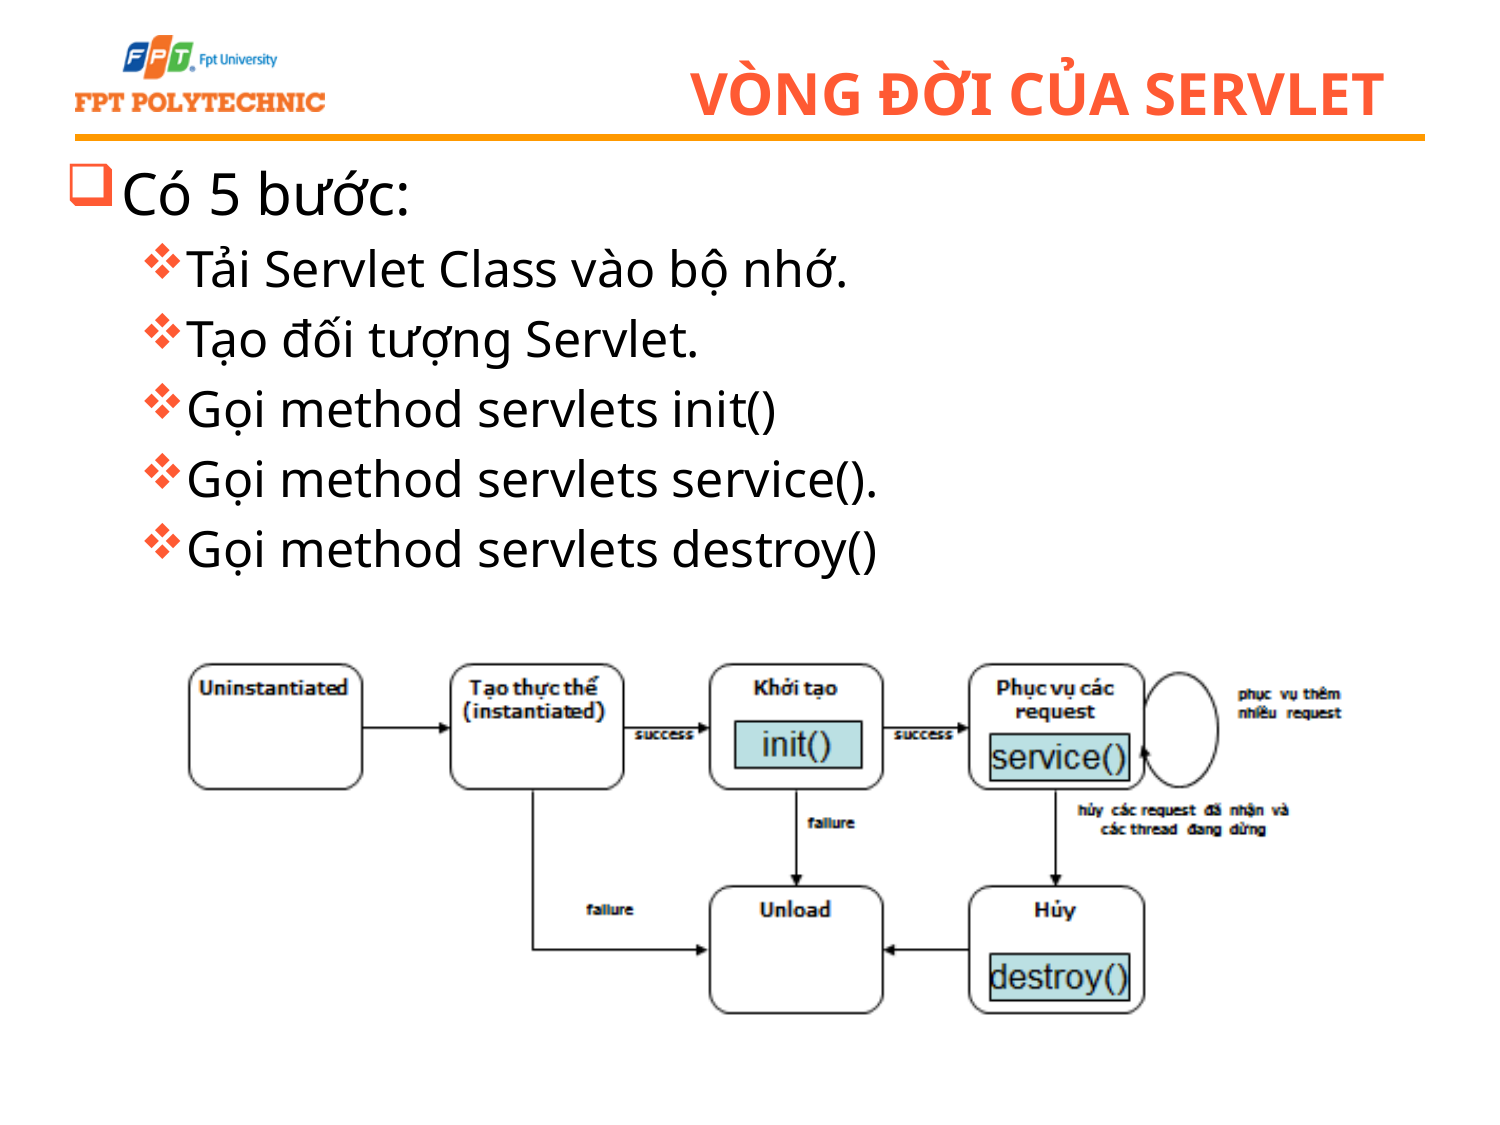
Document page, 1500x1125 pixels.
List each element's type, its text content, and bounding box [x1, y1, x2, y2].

text_box Có 5 bước: Tải Servlet Class vào bộ nhớ. Tạo đối tượng Servlet. Gọi method servlets init() Gọi method servlets service(). Gọi method servlets destroy() [49, 149, 1400, 613]
picture [75, 35, 325, 41]
text_box Vòng đời của servlet [49, 41, 1400, 143]
picture [174, 649, 1366, 1038]
